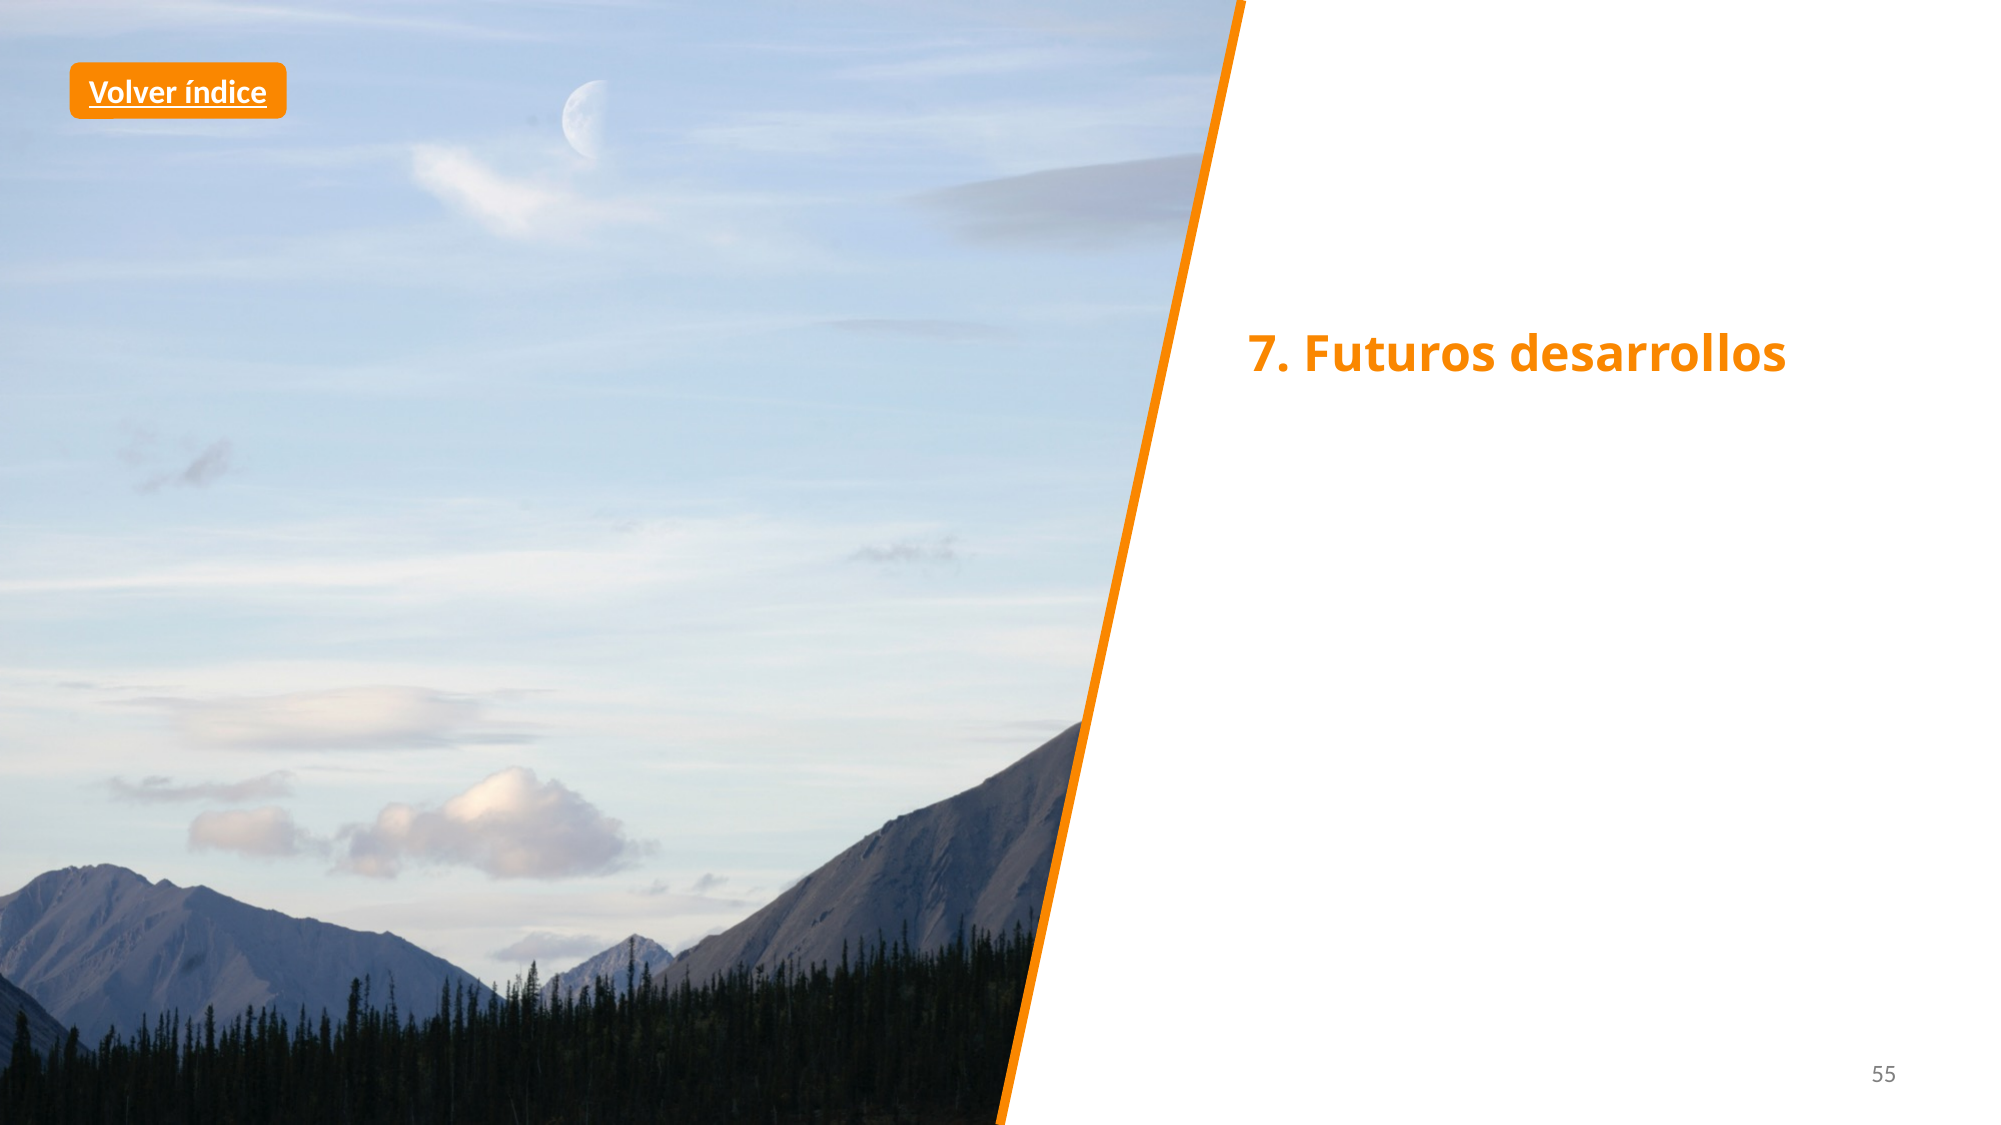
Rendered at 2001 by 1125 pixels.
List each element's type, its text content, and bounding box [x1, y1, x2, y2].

list 7. Futuros desarrollos [1242, 320, 1928, 418]
picture [0, 0, 999, 1125]
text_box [999, 0, 1242, 1125]
text_box 55 [1461, 1042, 1912, 1103]
